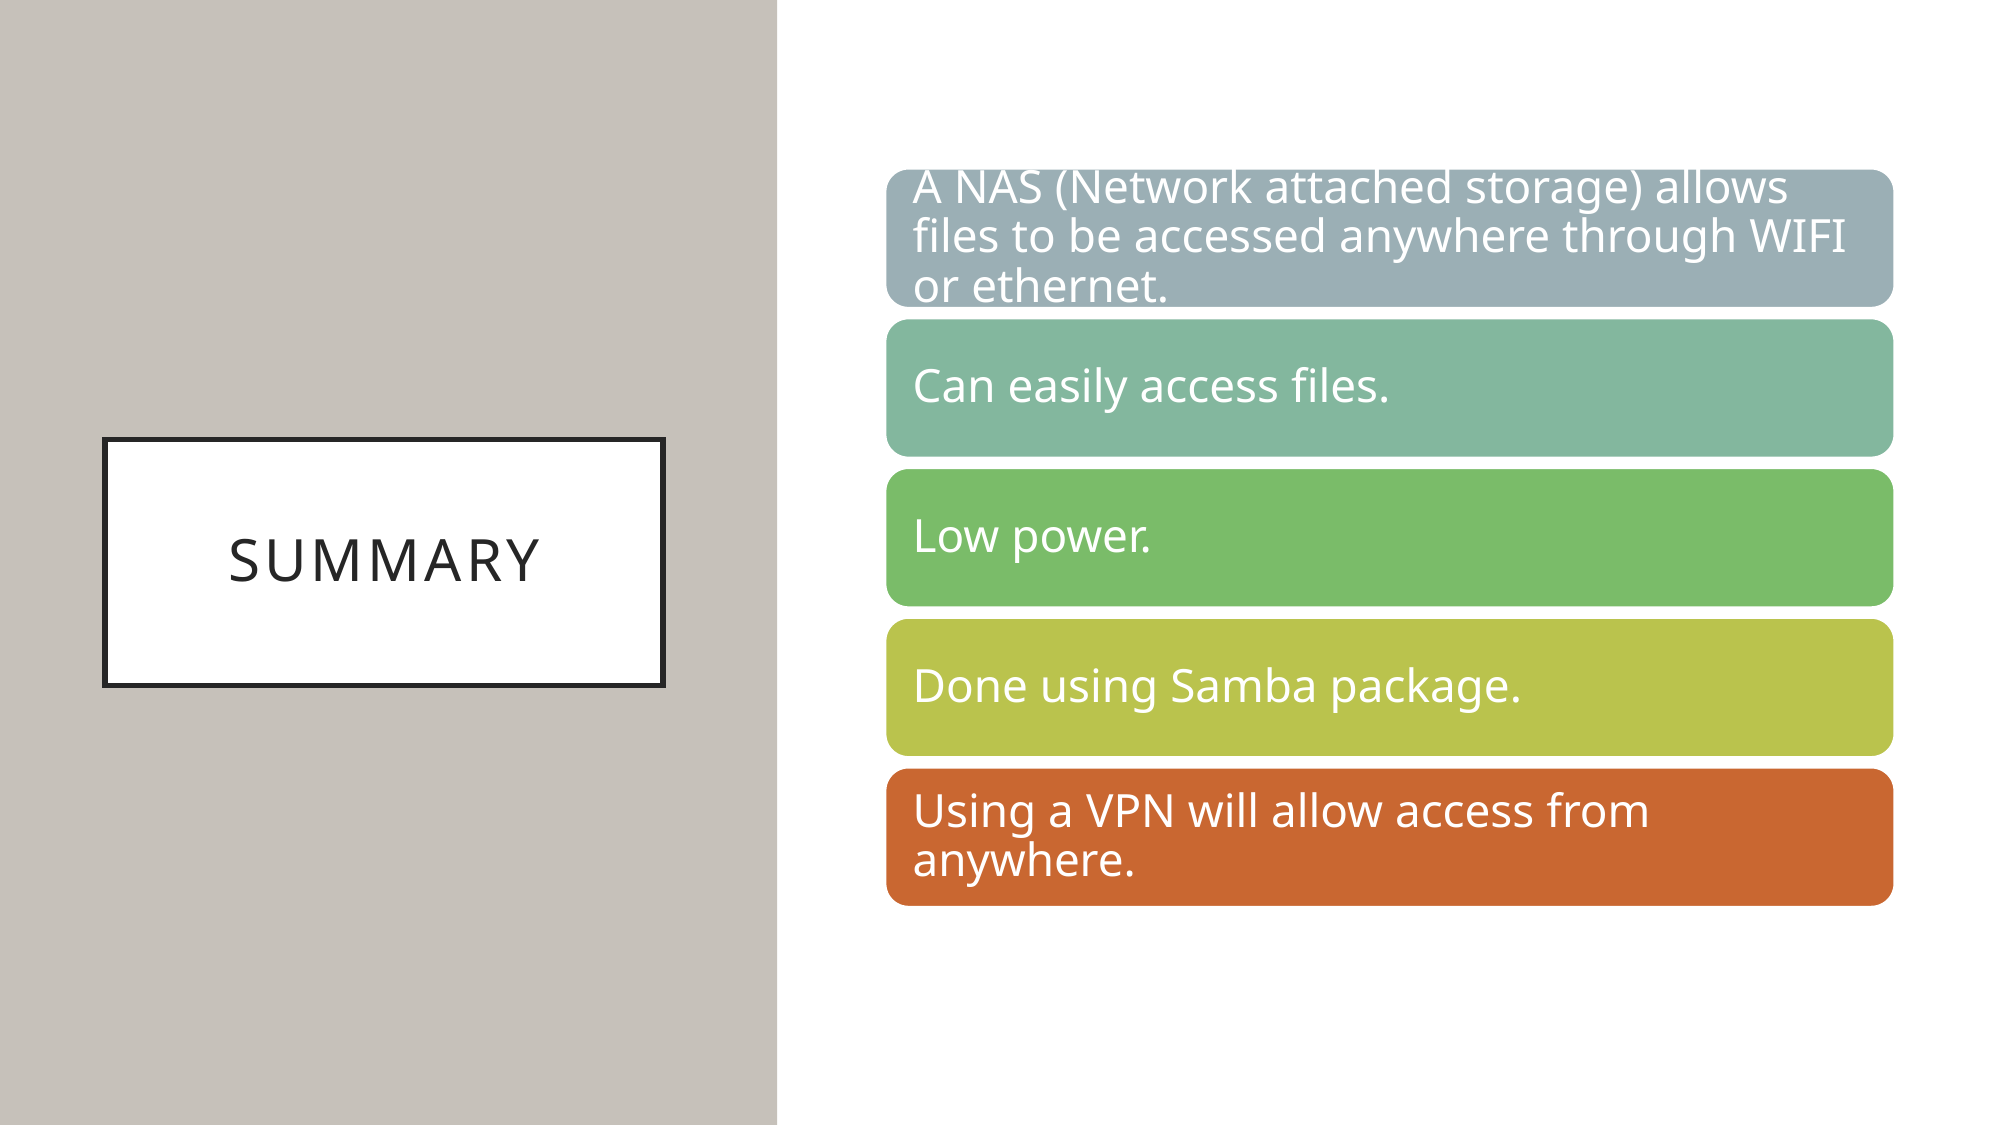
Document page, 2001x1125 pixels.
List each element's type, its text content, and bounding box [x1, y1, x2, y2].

text_box [779, 0, 2000, 1125]
text_box [0, 0, 778, 1125]
title Summary [102, 437, 666, 688]
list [885, 104, 1895, 971]
